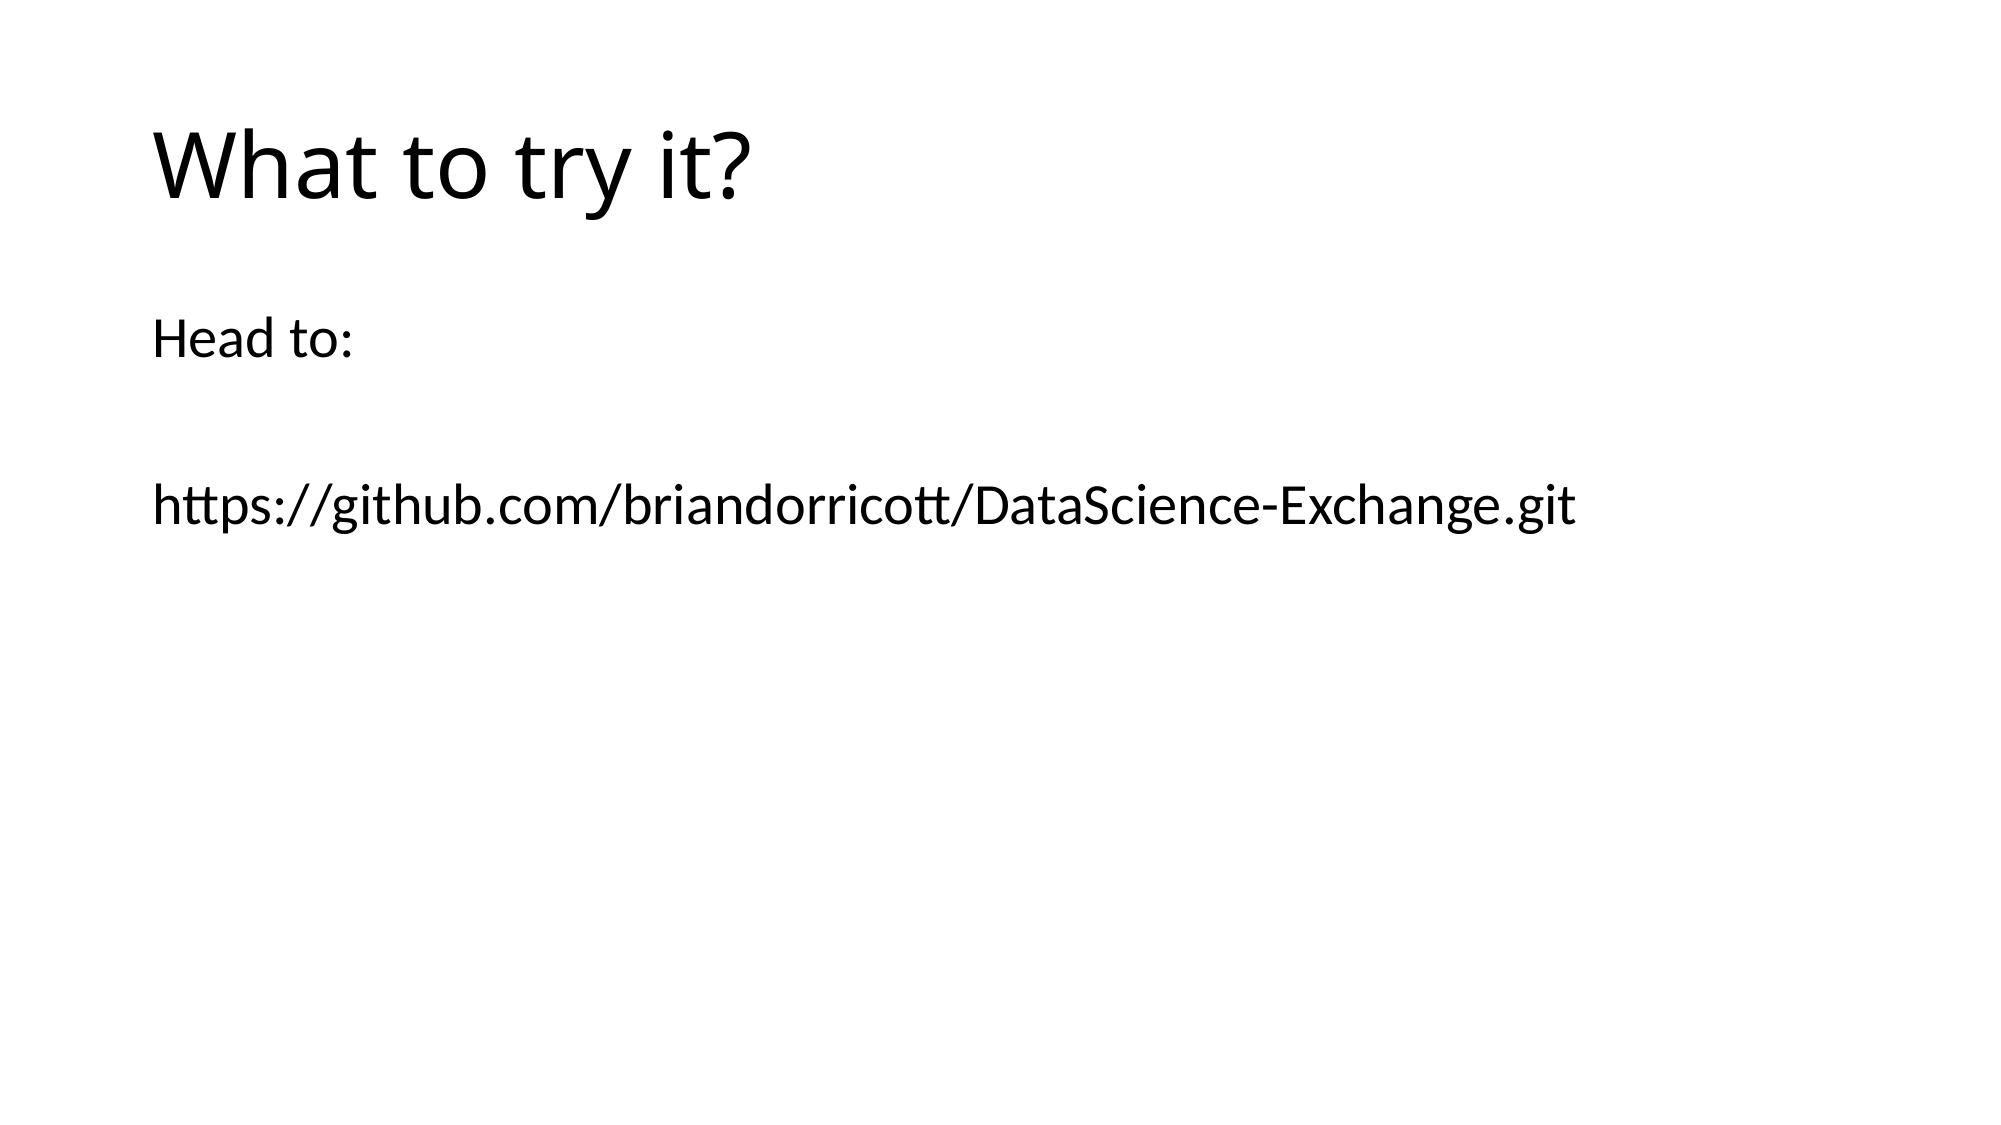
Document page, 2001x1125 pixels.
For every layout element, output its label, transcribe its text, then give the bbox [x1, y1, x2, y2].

title What to try it? [137, 59, 1863, 278]
list Head to: https://github.com/briandorricott/DataScience-Exchange.git [137, 299, 1863, 1014]
